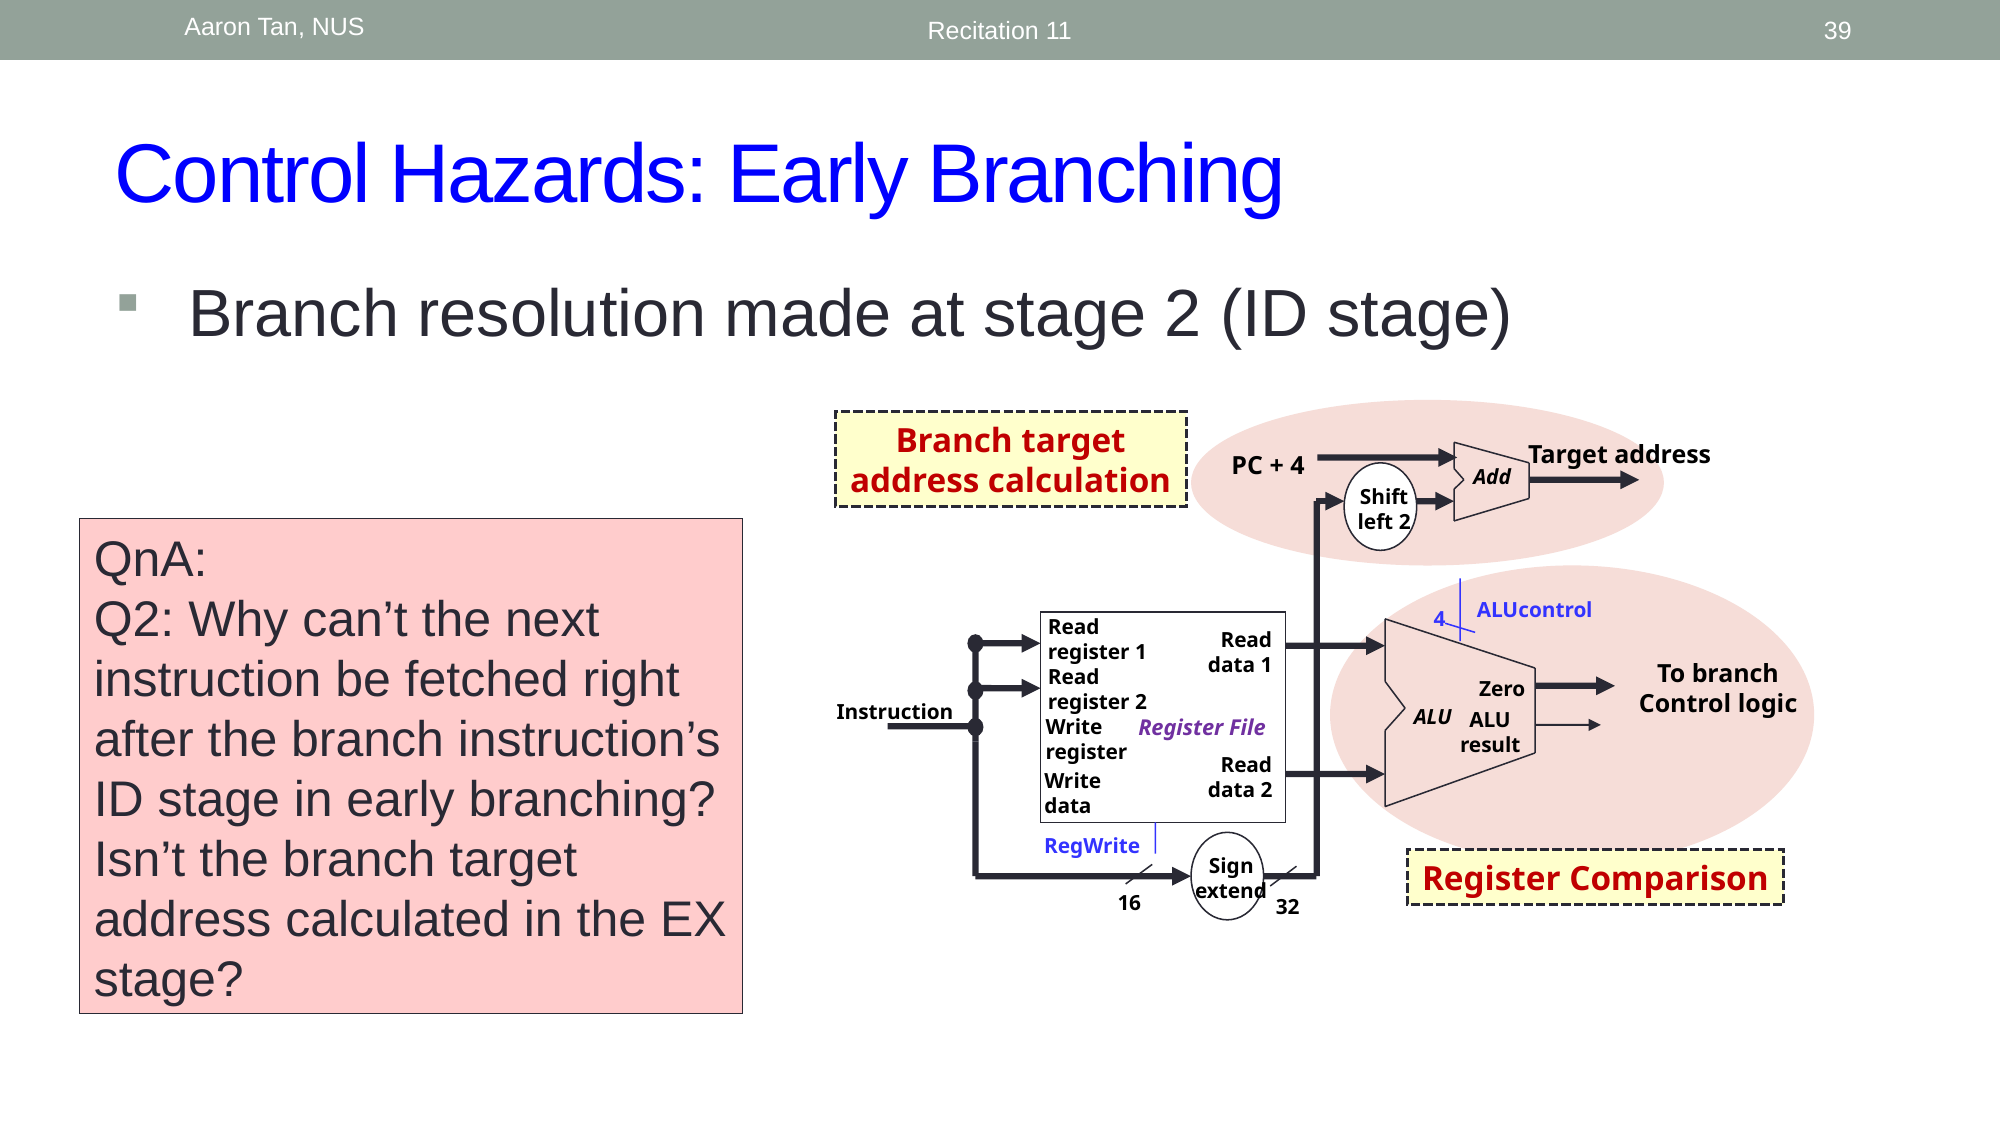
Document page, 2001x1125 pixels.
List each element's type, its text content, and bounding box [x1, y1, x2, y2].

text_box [812, 399, 1823, 927]
slide_number Aaron Tan, NUS [169, 3, 645, 57]
list Branch resolution made at stage 2 (ID stage) [99, 262, 1900, 388]
title Control Hazards: Early Branching [99, 87, 1900, 250]
text_box QnA: Q2: Why can’t the next instruction be fetched right after the branch instruction’s ID stage in early branching? Isn’t the branch target address calculated in the EX stage? [79, 518, 743, 1014]
slide_number 39 [1725, 3, 1867, 57]
footer Recitation 11 [645, 3, 1547, 57]
